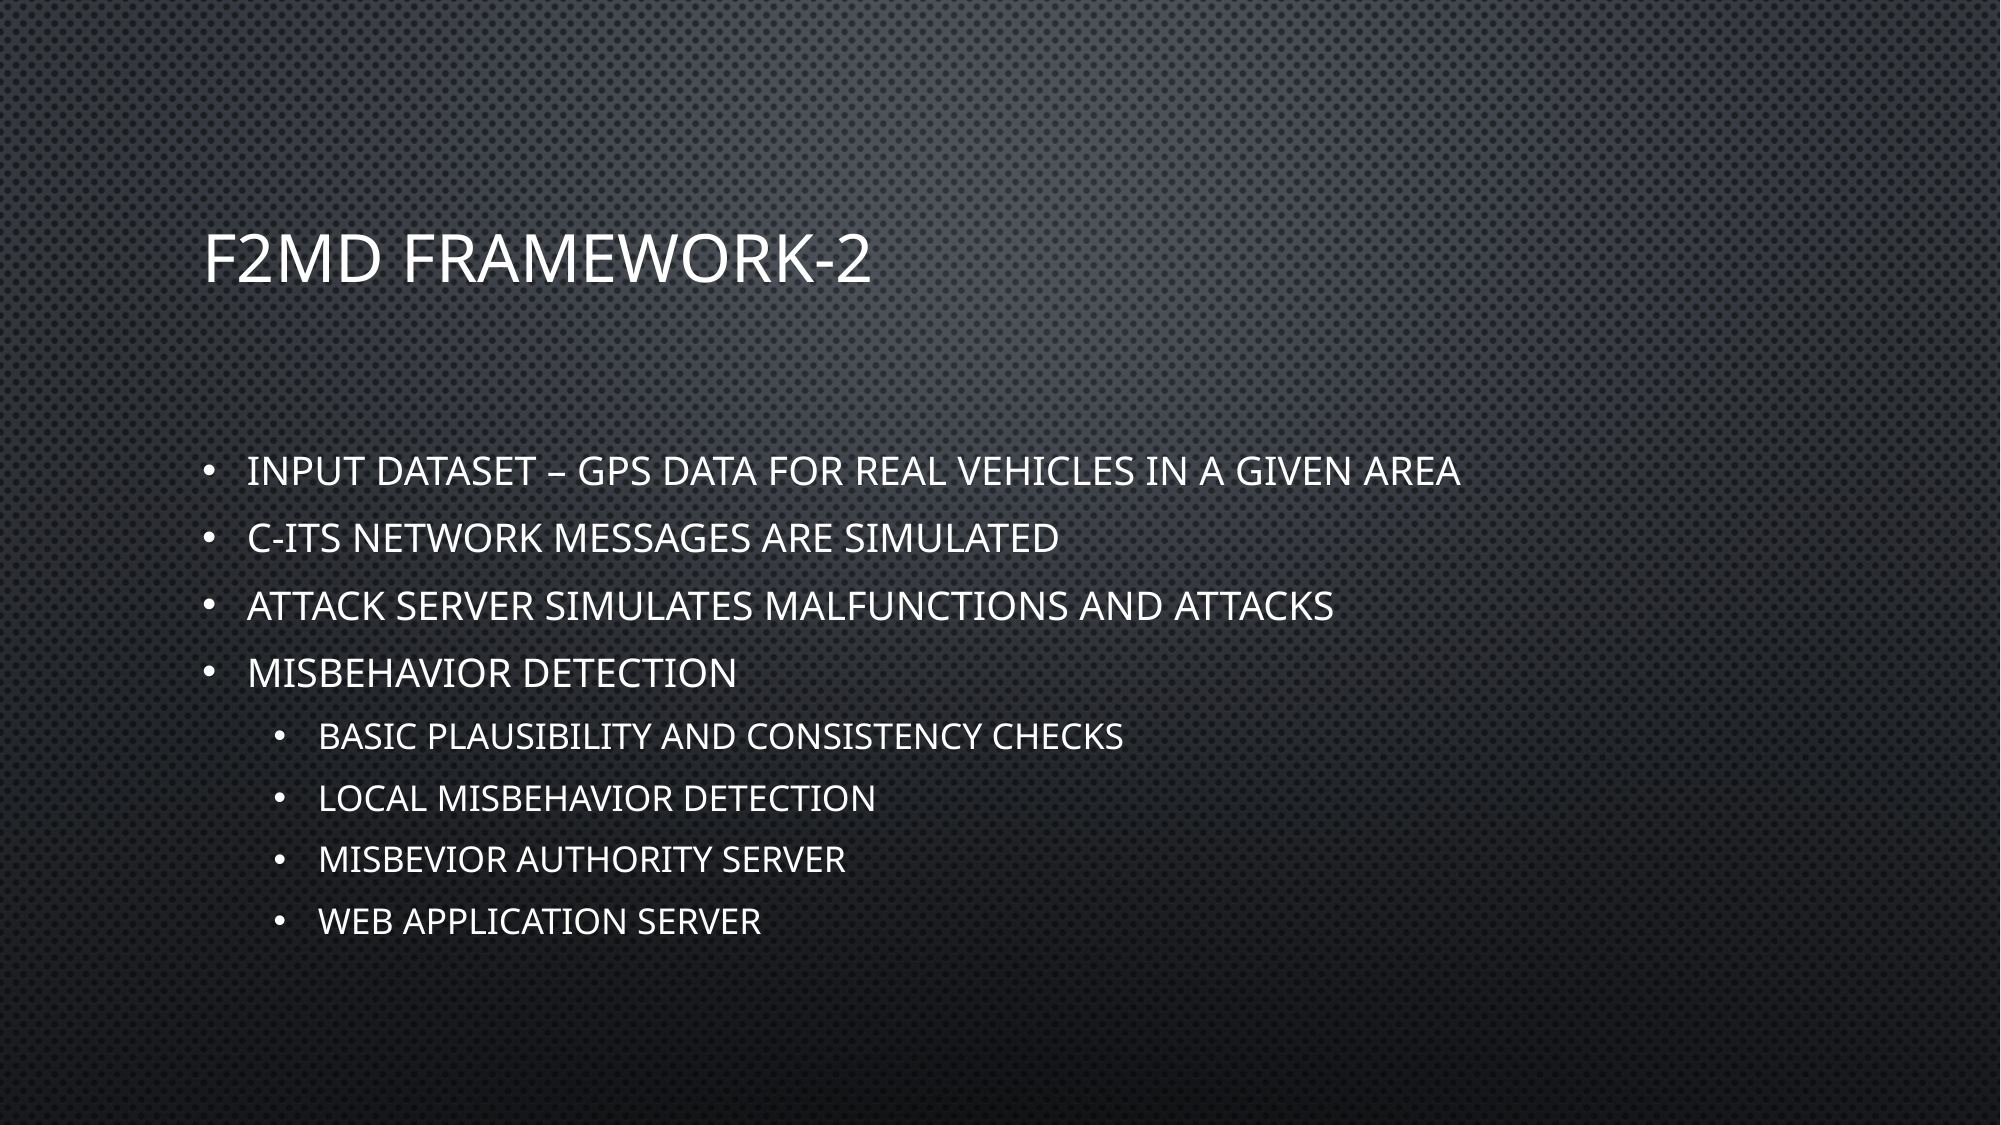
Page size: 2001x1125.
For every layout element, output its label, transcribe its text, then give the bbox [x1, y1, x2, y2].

title F2MD Framework-2 [187, 99, 1813, 413]
list Input Dataset – GPS data for real vehicles in a given area C-ITS network messages are simulated Attack server simulates malfunctions and attacks Misbehavior Detection Basic plausibility and consistency checks Local misbehavior detection Misbevior authority server Web application server [187, 437, 1813, 950]
